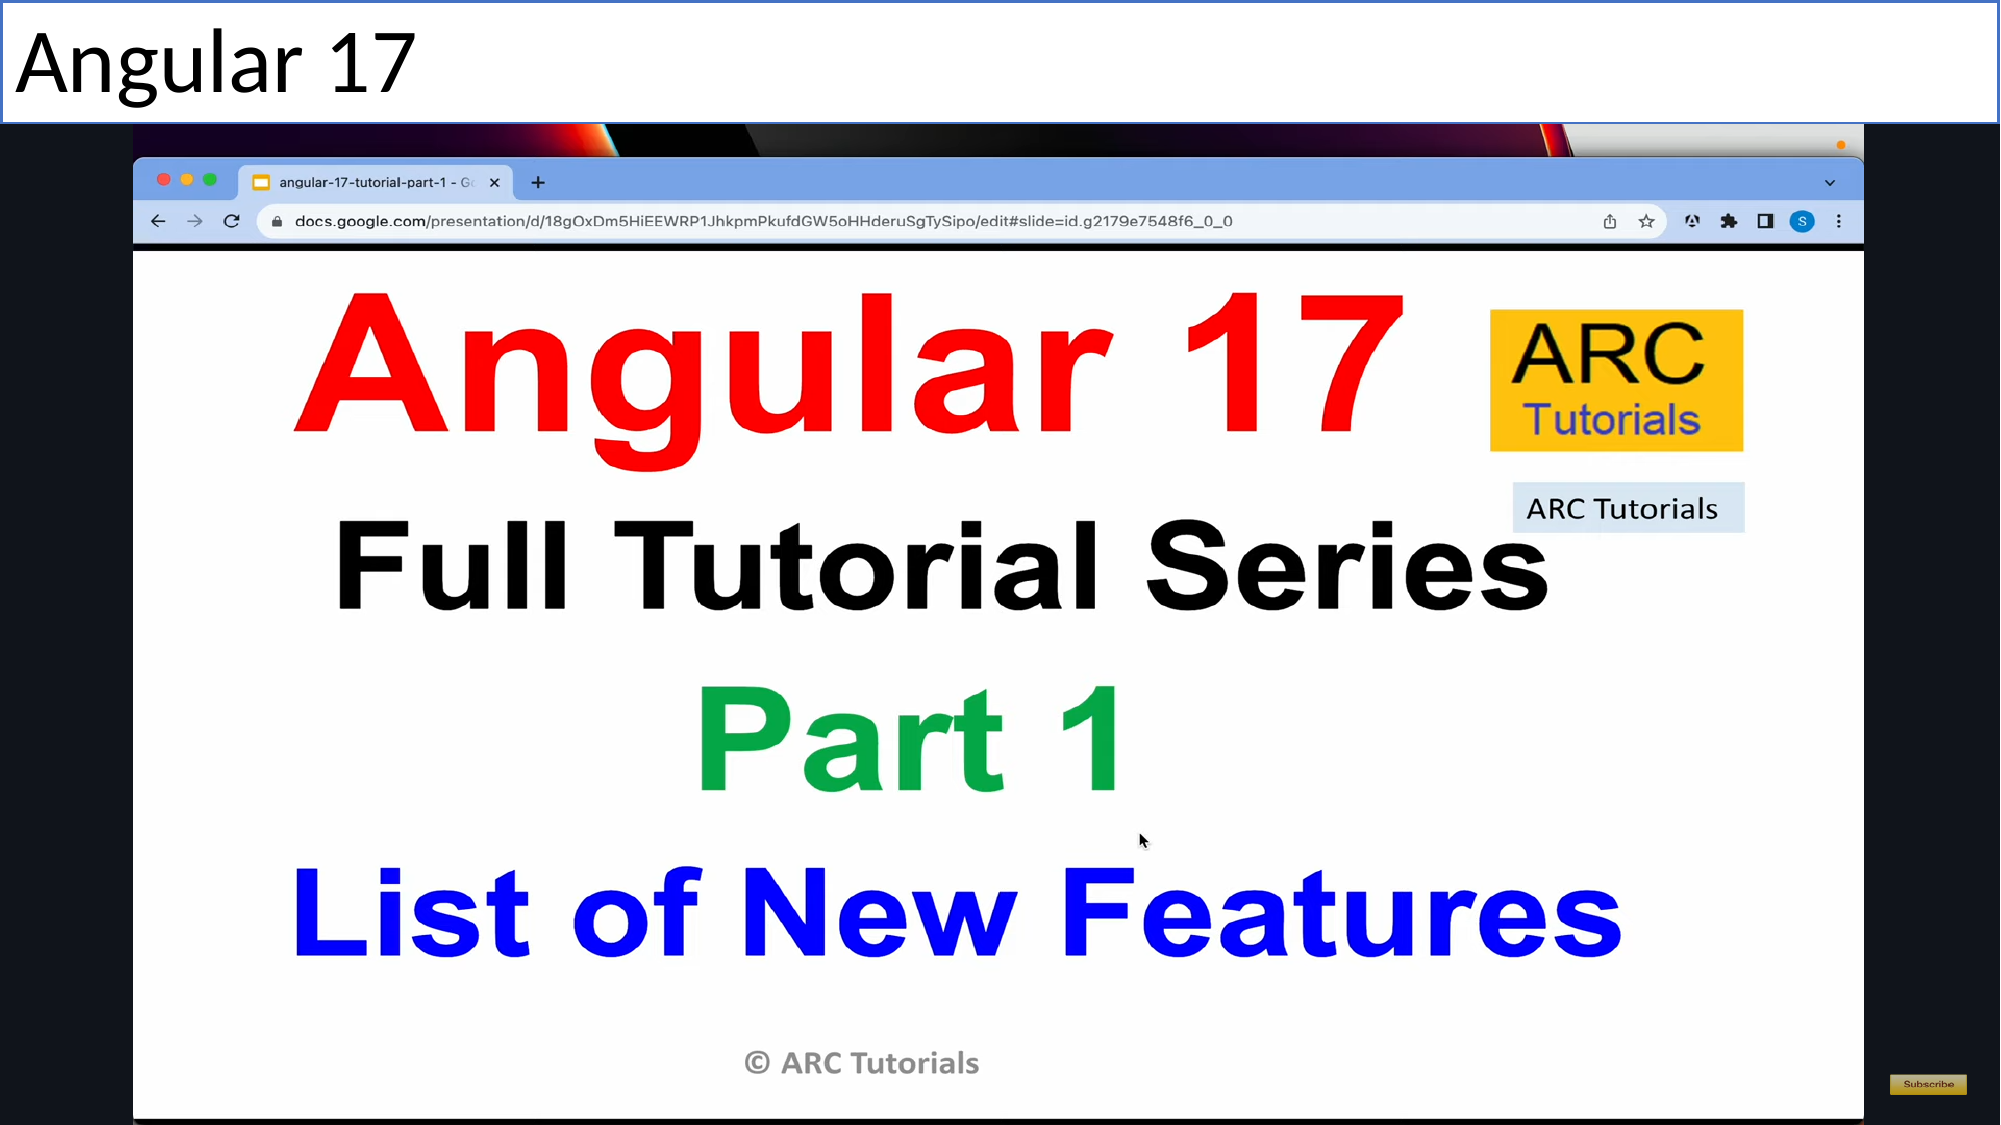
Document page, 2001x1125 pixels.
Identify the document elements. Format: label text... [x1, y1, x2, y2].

title Angular 17 [0, 0, 2000, 124]
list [0, 124, 2000, 1125]
